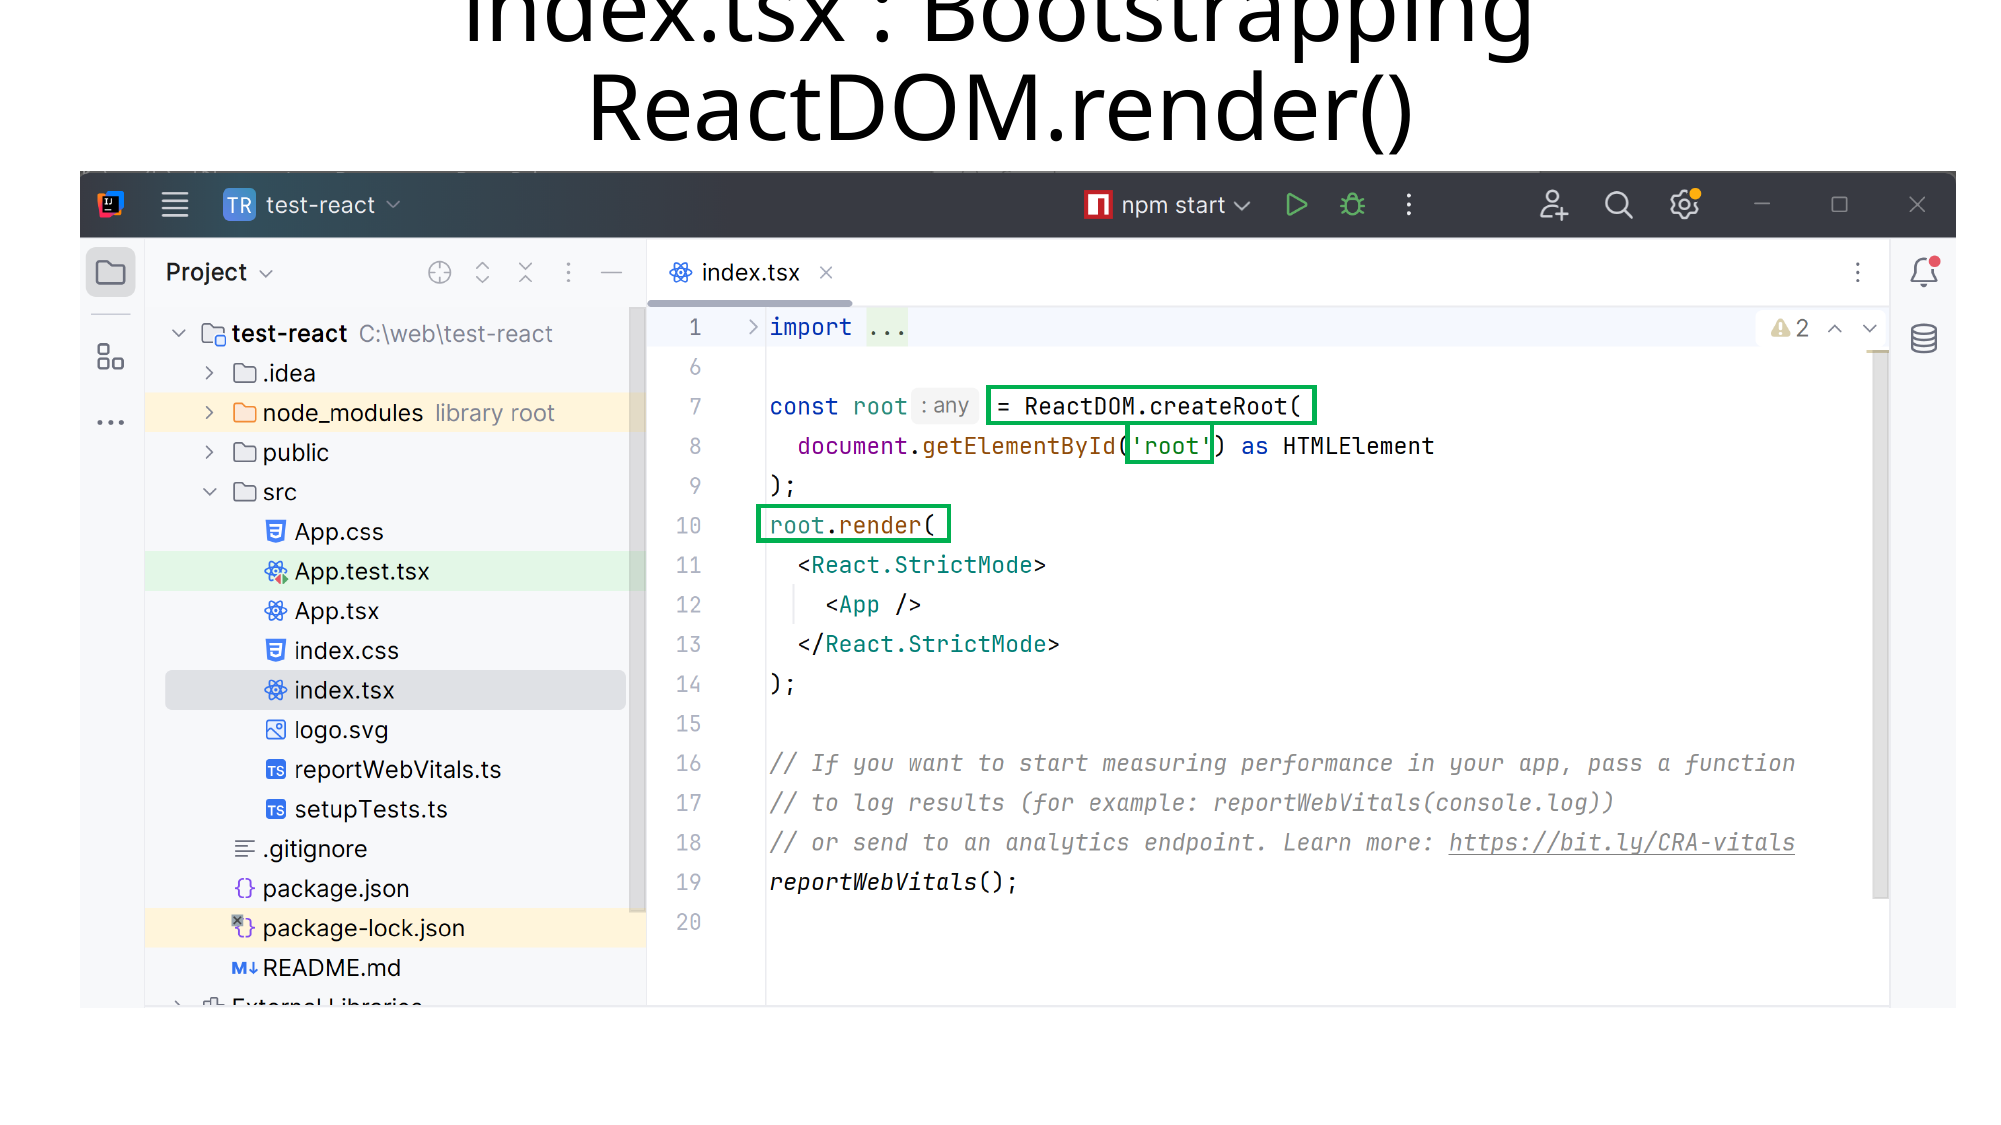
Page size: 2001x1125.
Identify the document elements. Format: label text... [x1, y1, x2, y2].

picture [80, 171, 1956, 1008]
title index.tsx : Bootstrapping ReactDOM.render() [137, 5, 1863, 118]
